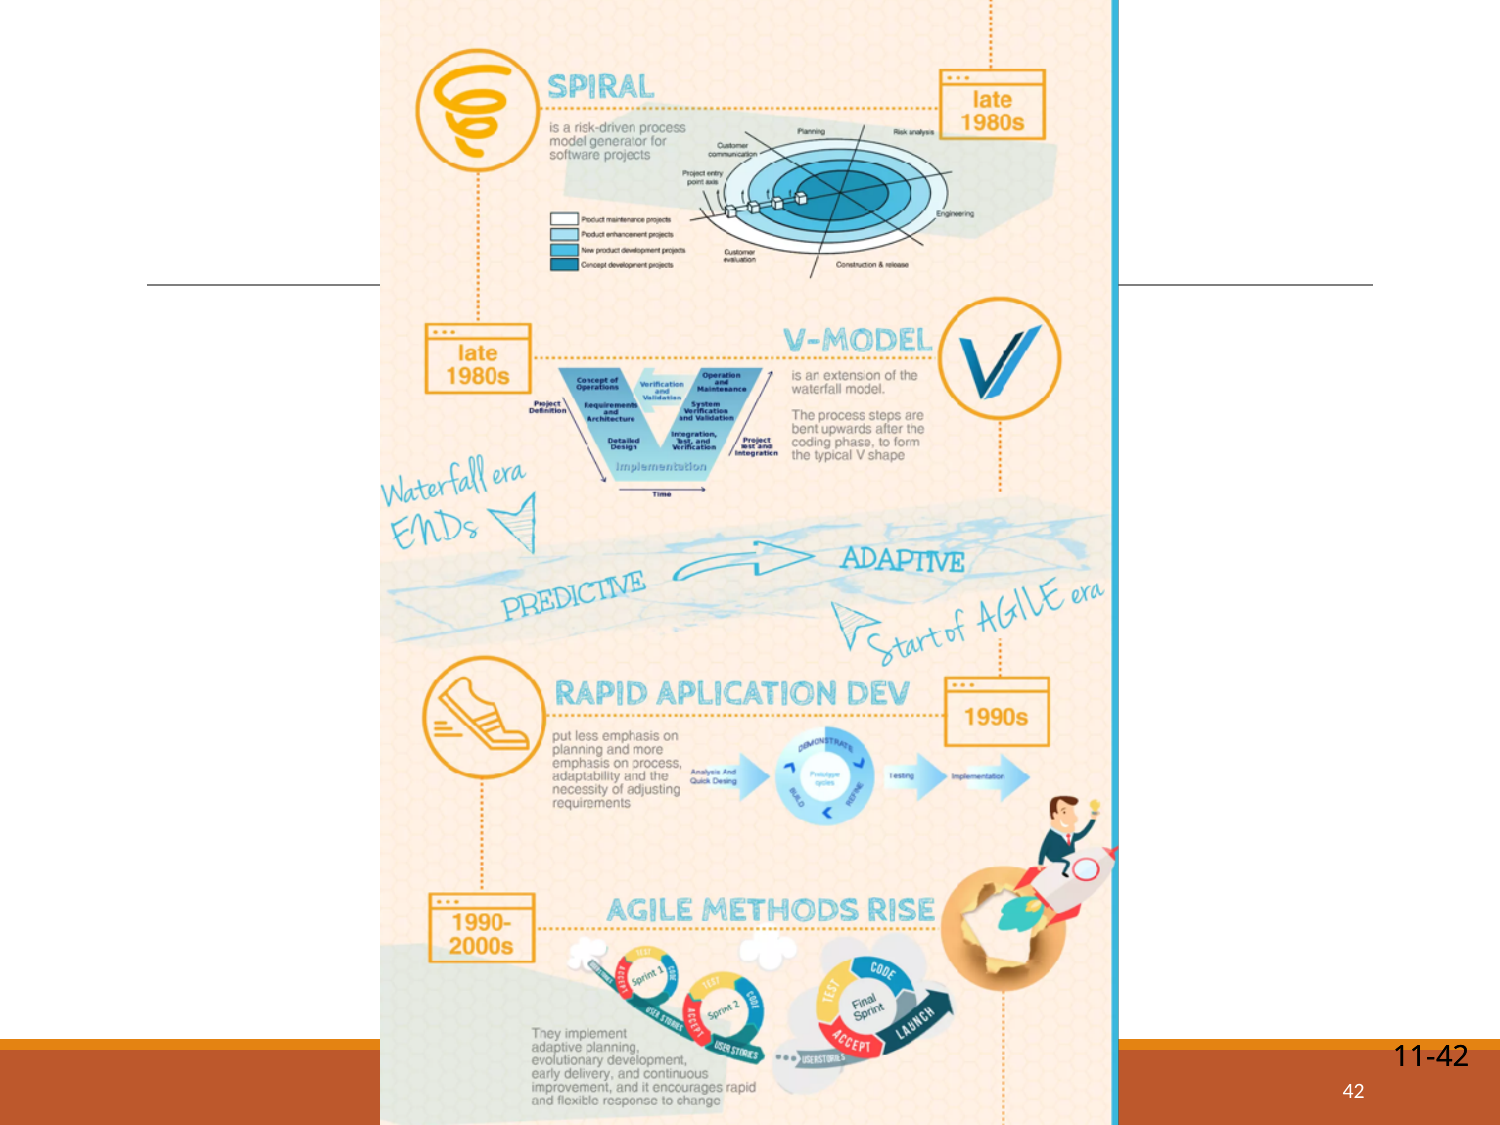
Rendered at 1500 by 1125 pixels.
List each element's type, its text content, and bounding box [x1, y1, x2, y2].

slide_number 42 [1218, 1059, 1380, 1120]
picture [379, 0, 1121, 1125]
